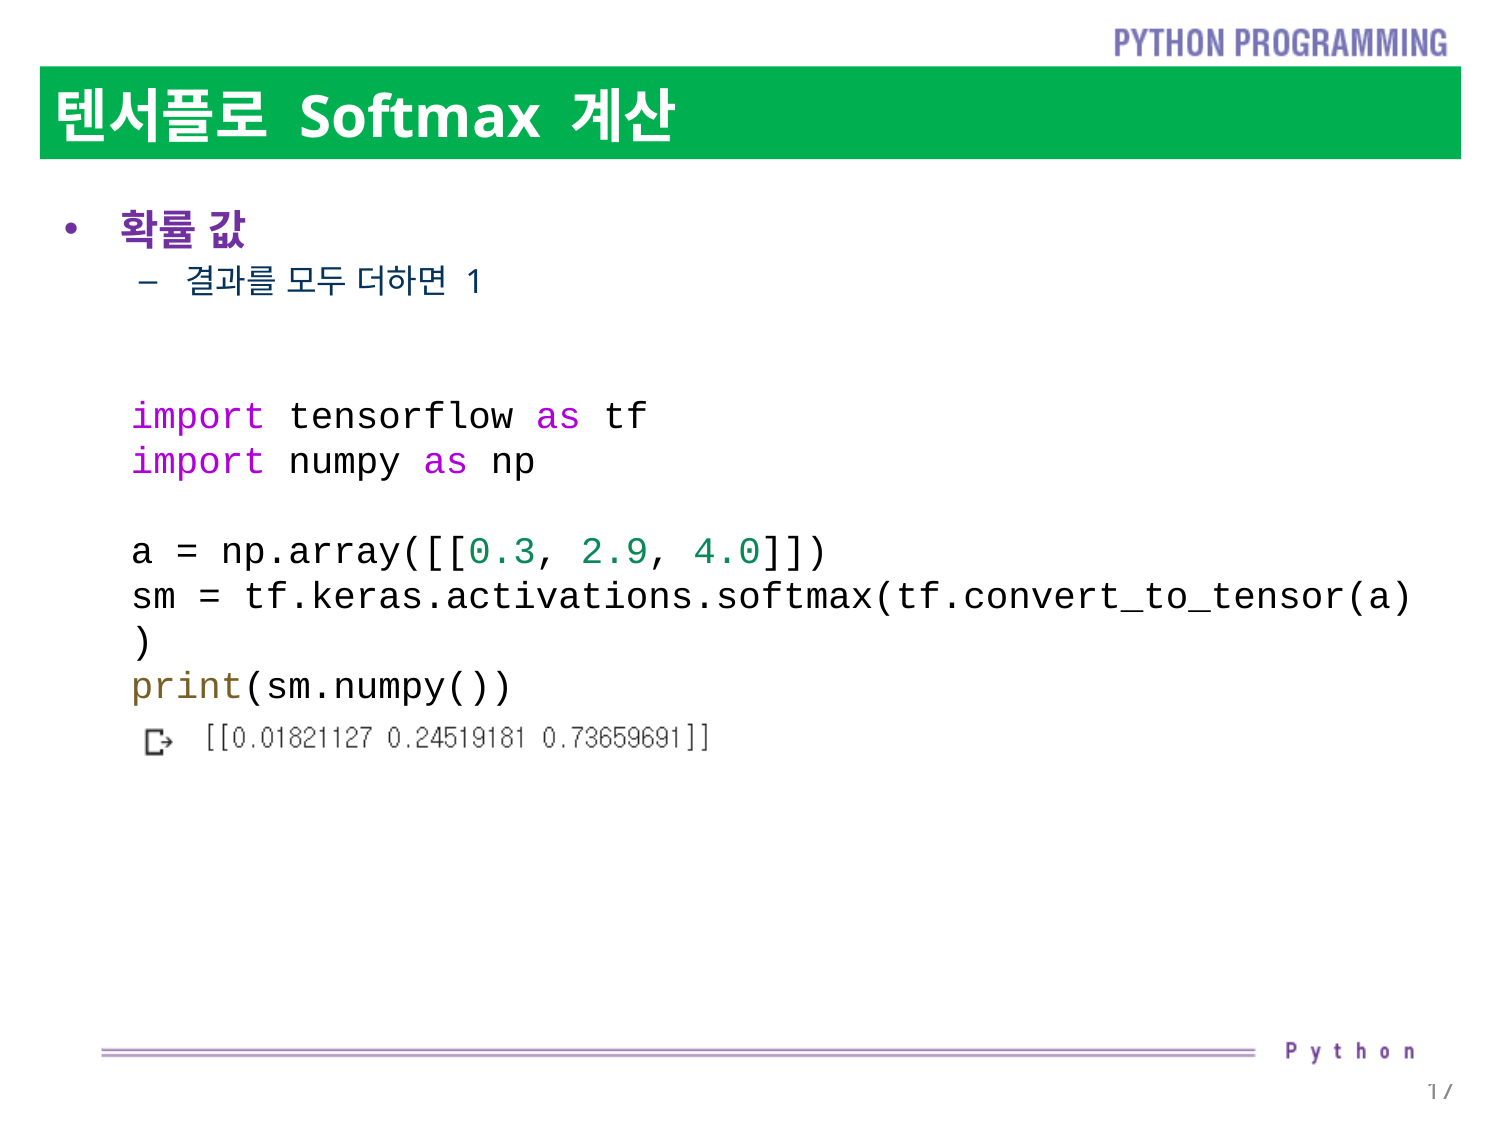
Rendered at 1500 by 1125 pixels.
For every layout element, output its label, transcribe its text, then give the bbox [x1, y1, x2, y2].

list 확률 값 결과를 모두 더하면 1 [48, 195, 1461, 1041]
slide_number 17 [1119, 1071, 1470, 1112]
title 텐서플로 Softmax 계산 [39, 76, 1444, 152]
picture [129, 716, 732, 767]
picture [18, 1020, 1483, 1084]
picture [1106, 13, 1462, 66]
text_box import tensorflow as tf import numpy as np a = np.array([[0.3, 2.9, 4.0]]) sm = tf.keras.activations.softmax(tf.convert_to_tensor(a)) print(sm.numpy()) [116, 383, 1431, 714]
